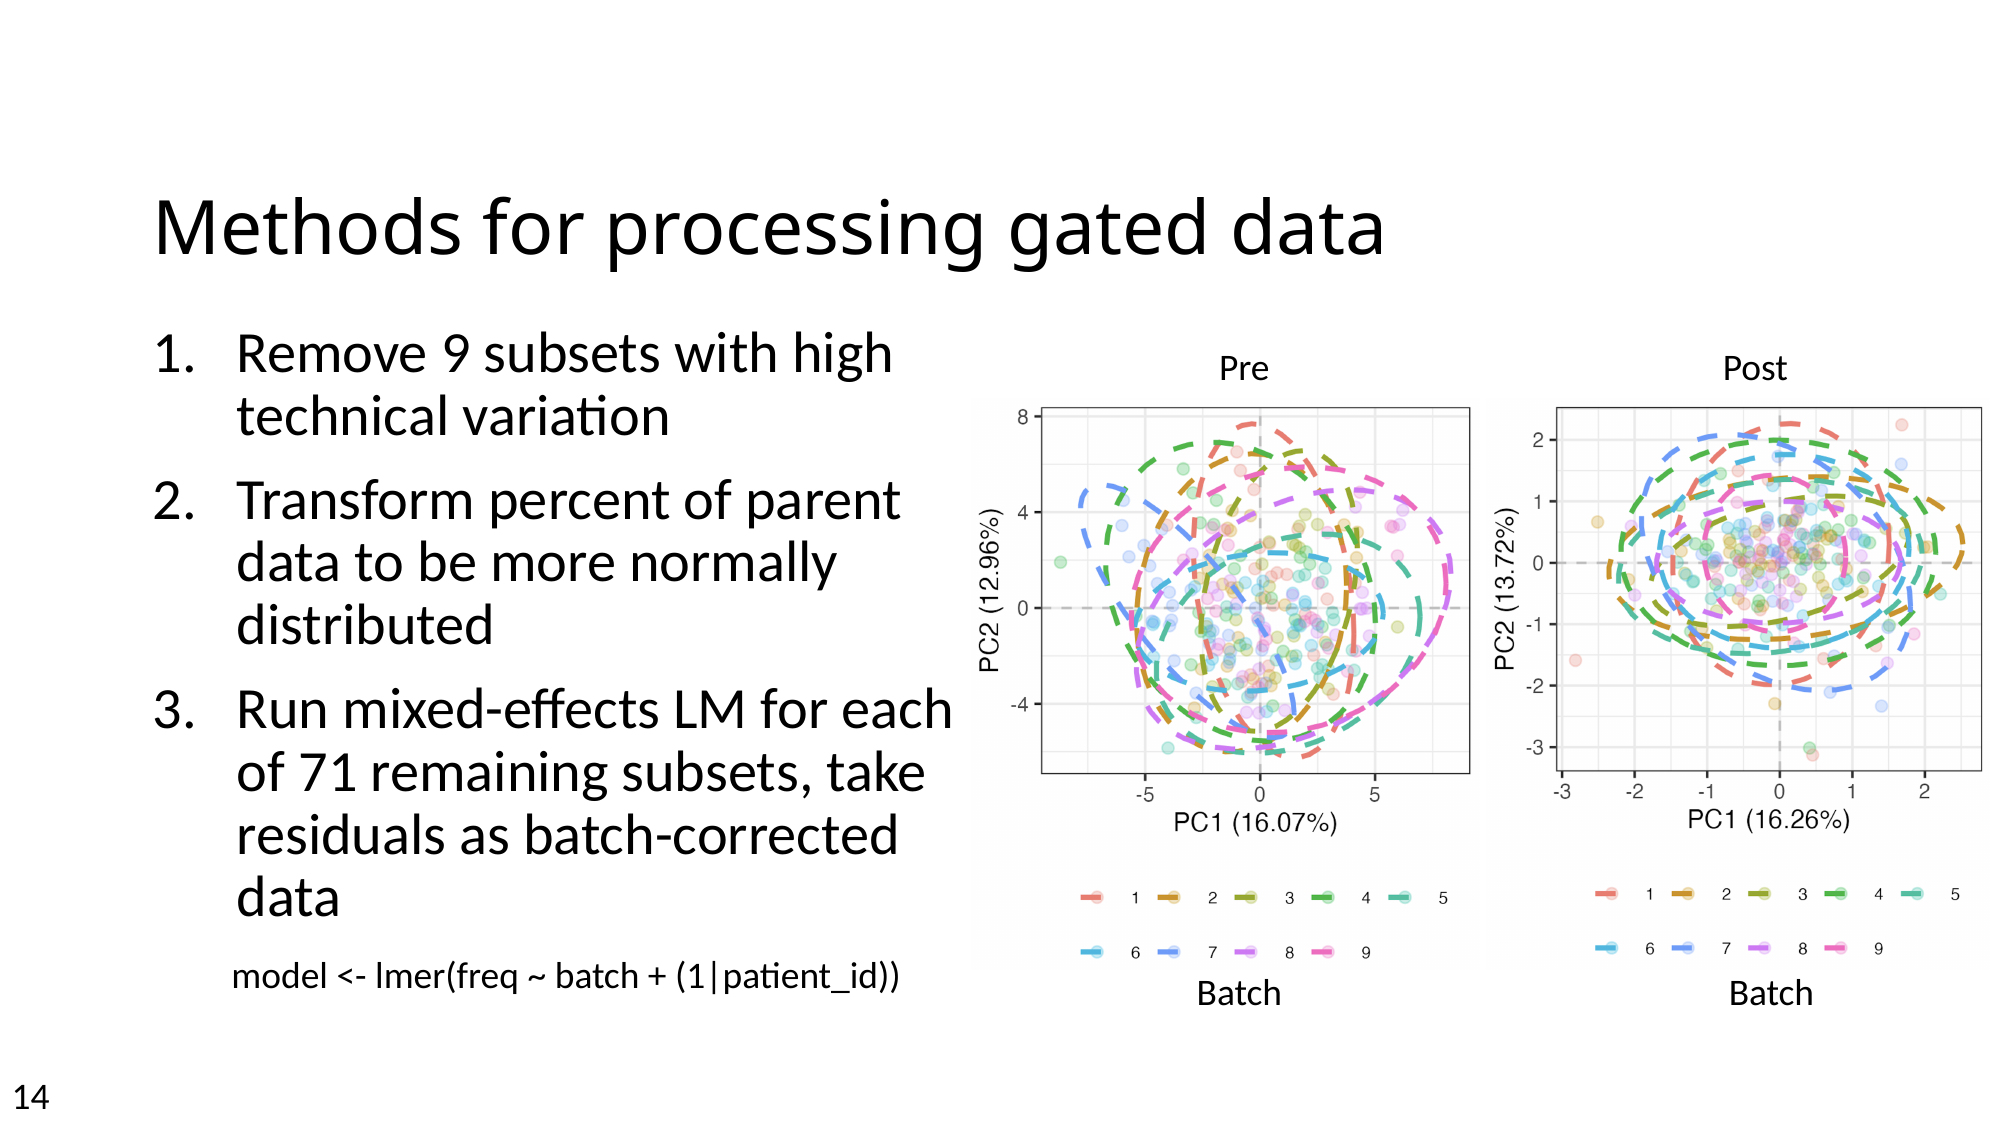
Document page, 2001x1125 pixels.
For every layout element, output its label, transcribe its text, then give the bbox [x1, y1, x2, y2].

list Remove 9 subsets with high technical variation Transform percent of parent data to be more normally distributed Run mixed-effects LM for each of 71 remaining subsets, take residuals as batch-corrected data [137, 314, 1021, 1110]
text_box Batch [1181, 970, 1298, 1021]
text_box 14 [0, 1064, 105, 1125]
text_box Pre [1204, 335, 1285, 396]
picture [1486, 398, 1990, 970]
text_box Post [1708, 335, 1803, 396]
title Methods for processing gated data [137, 97, 1881, 364]
text_box model <- lmer(freq ~ batch + (1|patient_id)) [216, 943, 1217, 1004]
picture [971, 398, 1480, 970]
text_box Batch [1713, 970, 1830, 1021]
